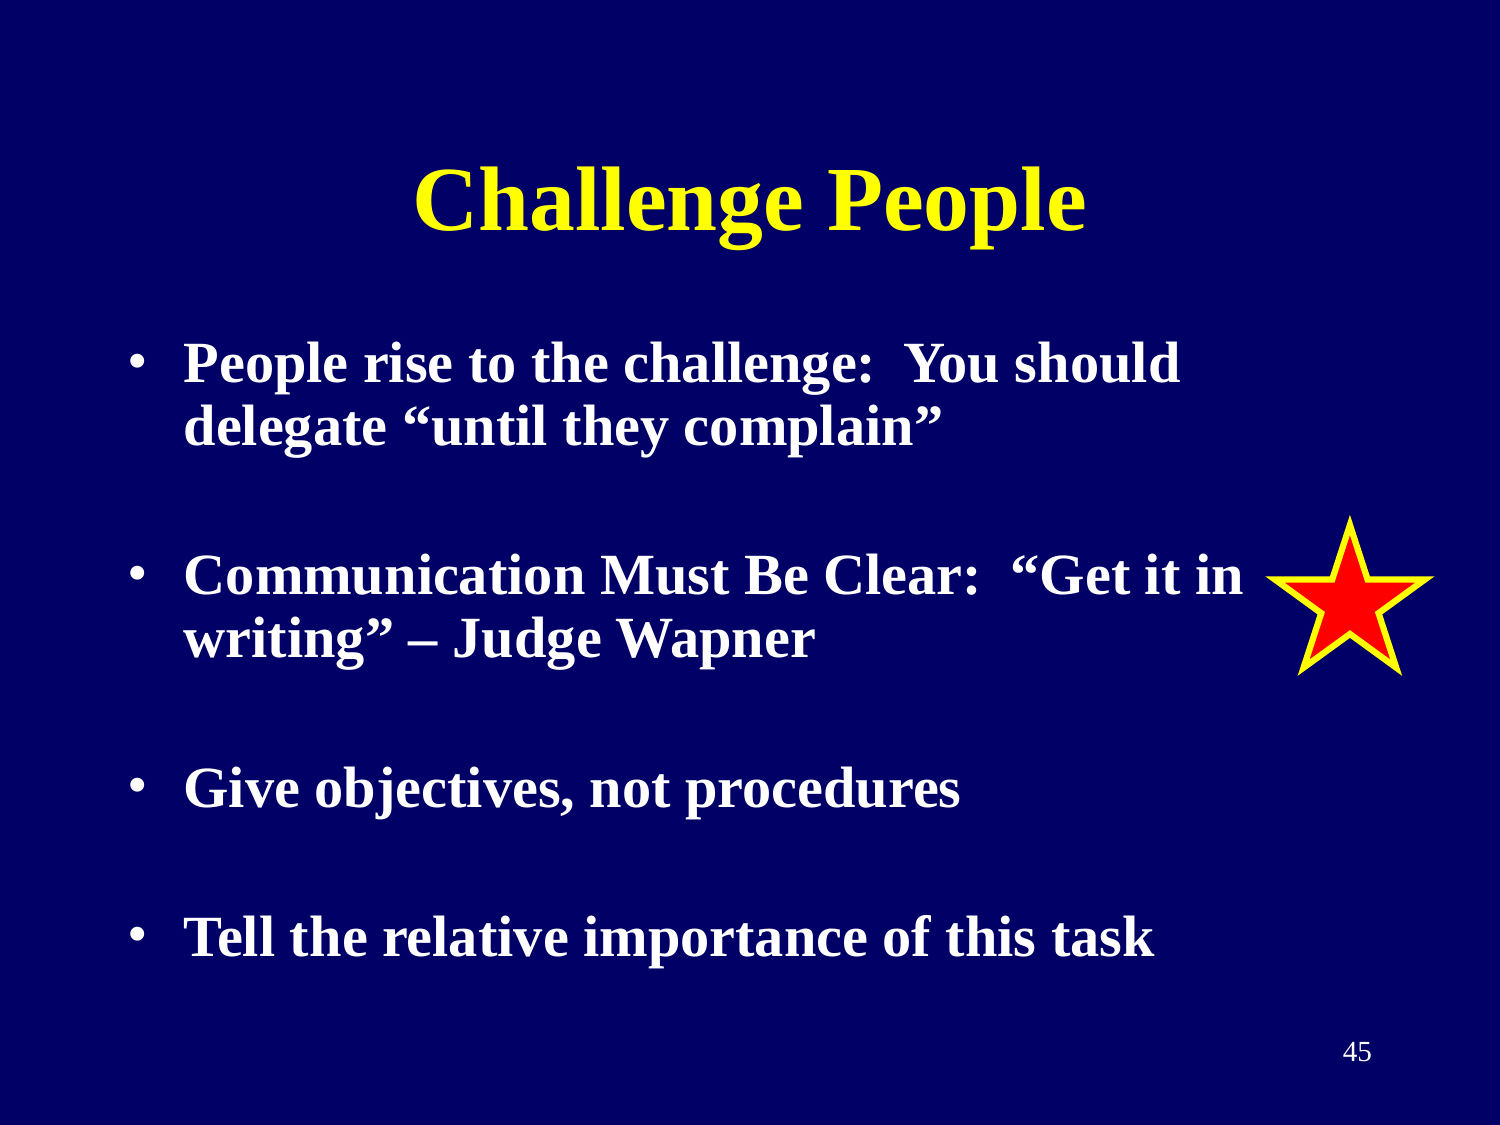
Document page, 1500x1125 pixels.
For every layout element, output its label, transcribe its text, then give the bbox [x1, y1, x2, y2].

title Challenge People [112, 99, 1388, 288]
text_box [1274, 525, 1425, 668]
list People rise to the challenge: You should delegate “until they complain” Communication Must Be Clear: “Get it in writing” – Judge Wapner Give objectives, not procedures Tell the relative importance of this task [112, 324, 1388, 1000]
slide_number ‹#› [1074, 1025, 1388, 1100]
